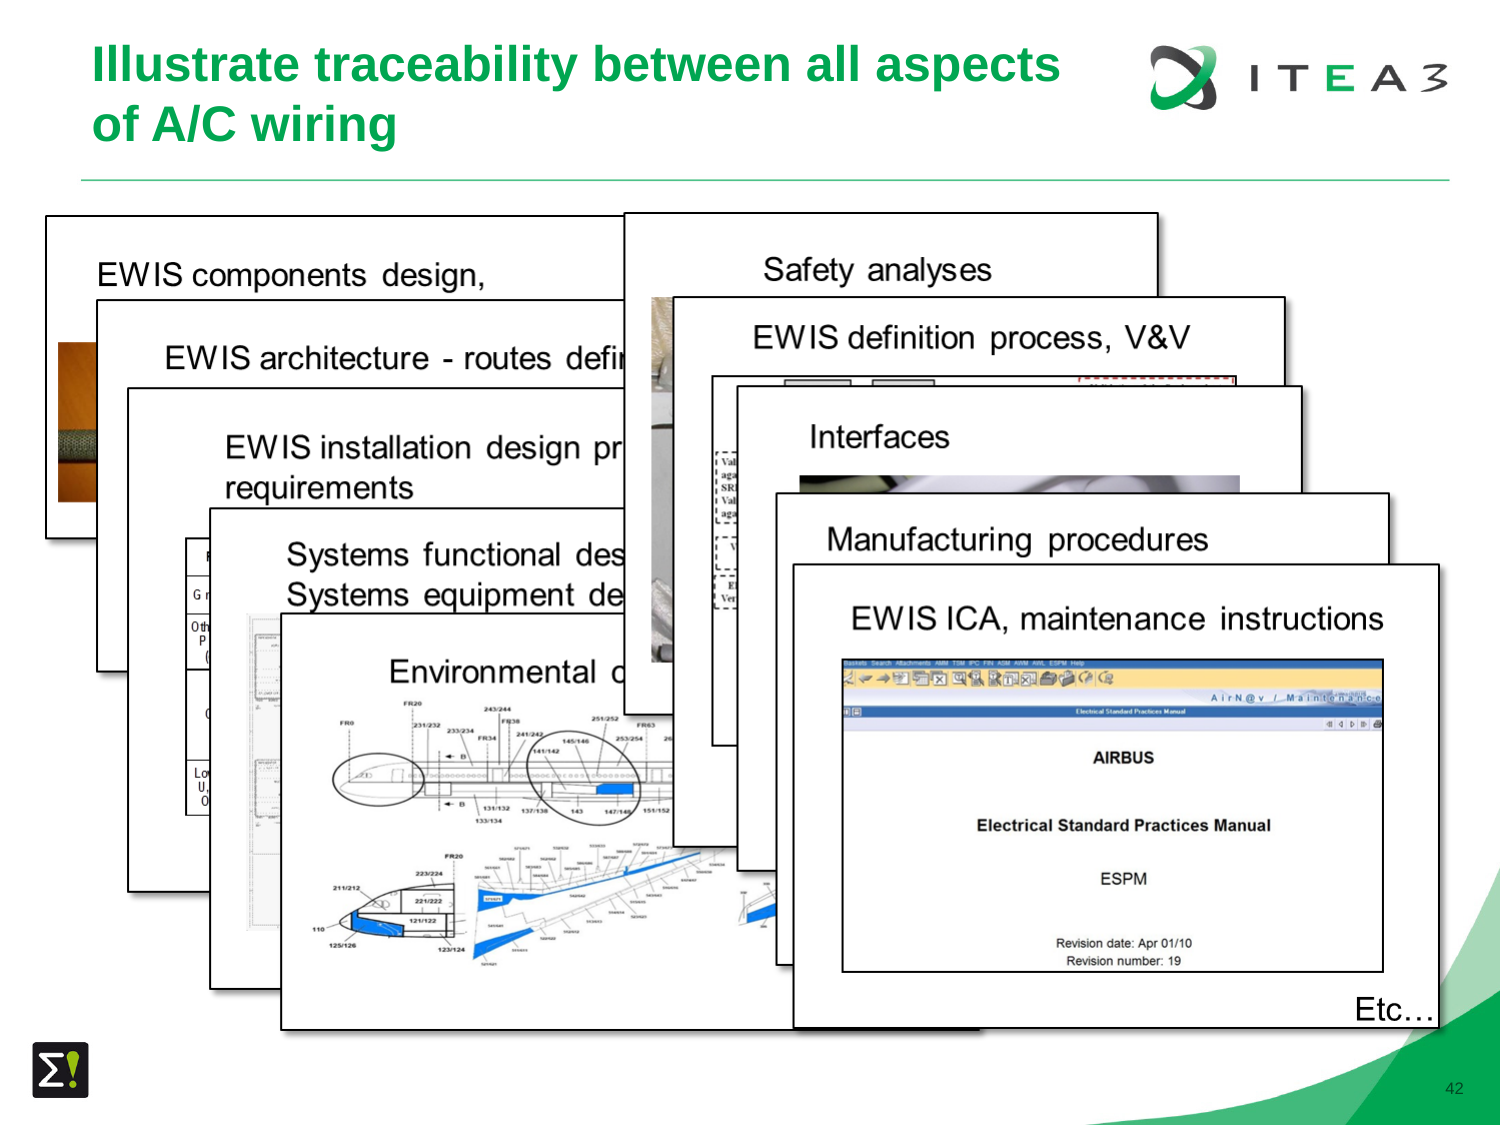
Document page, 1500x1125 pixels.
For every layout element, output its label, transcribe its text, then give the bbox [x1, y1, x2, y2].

title Illustrate traceability between all aspects of A/C wiring [76, 23, 1099, 160]
picture [0, 0, 1500, 1125]
